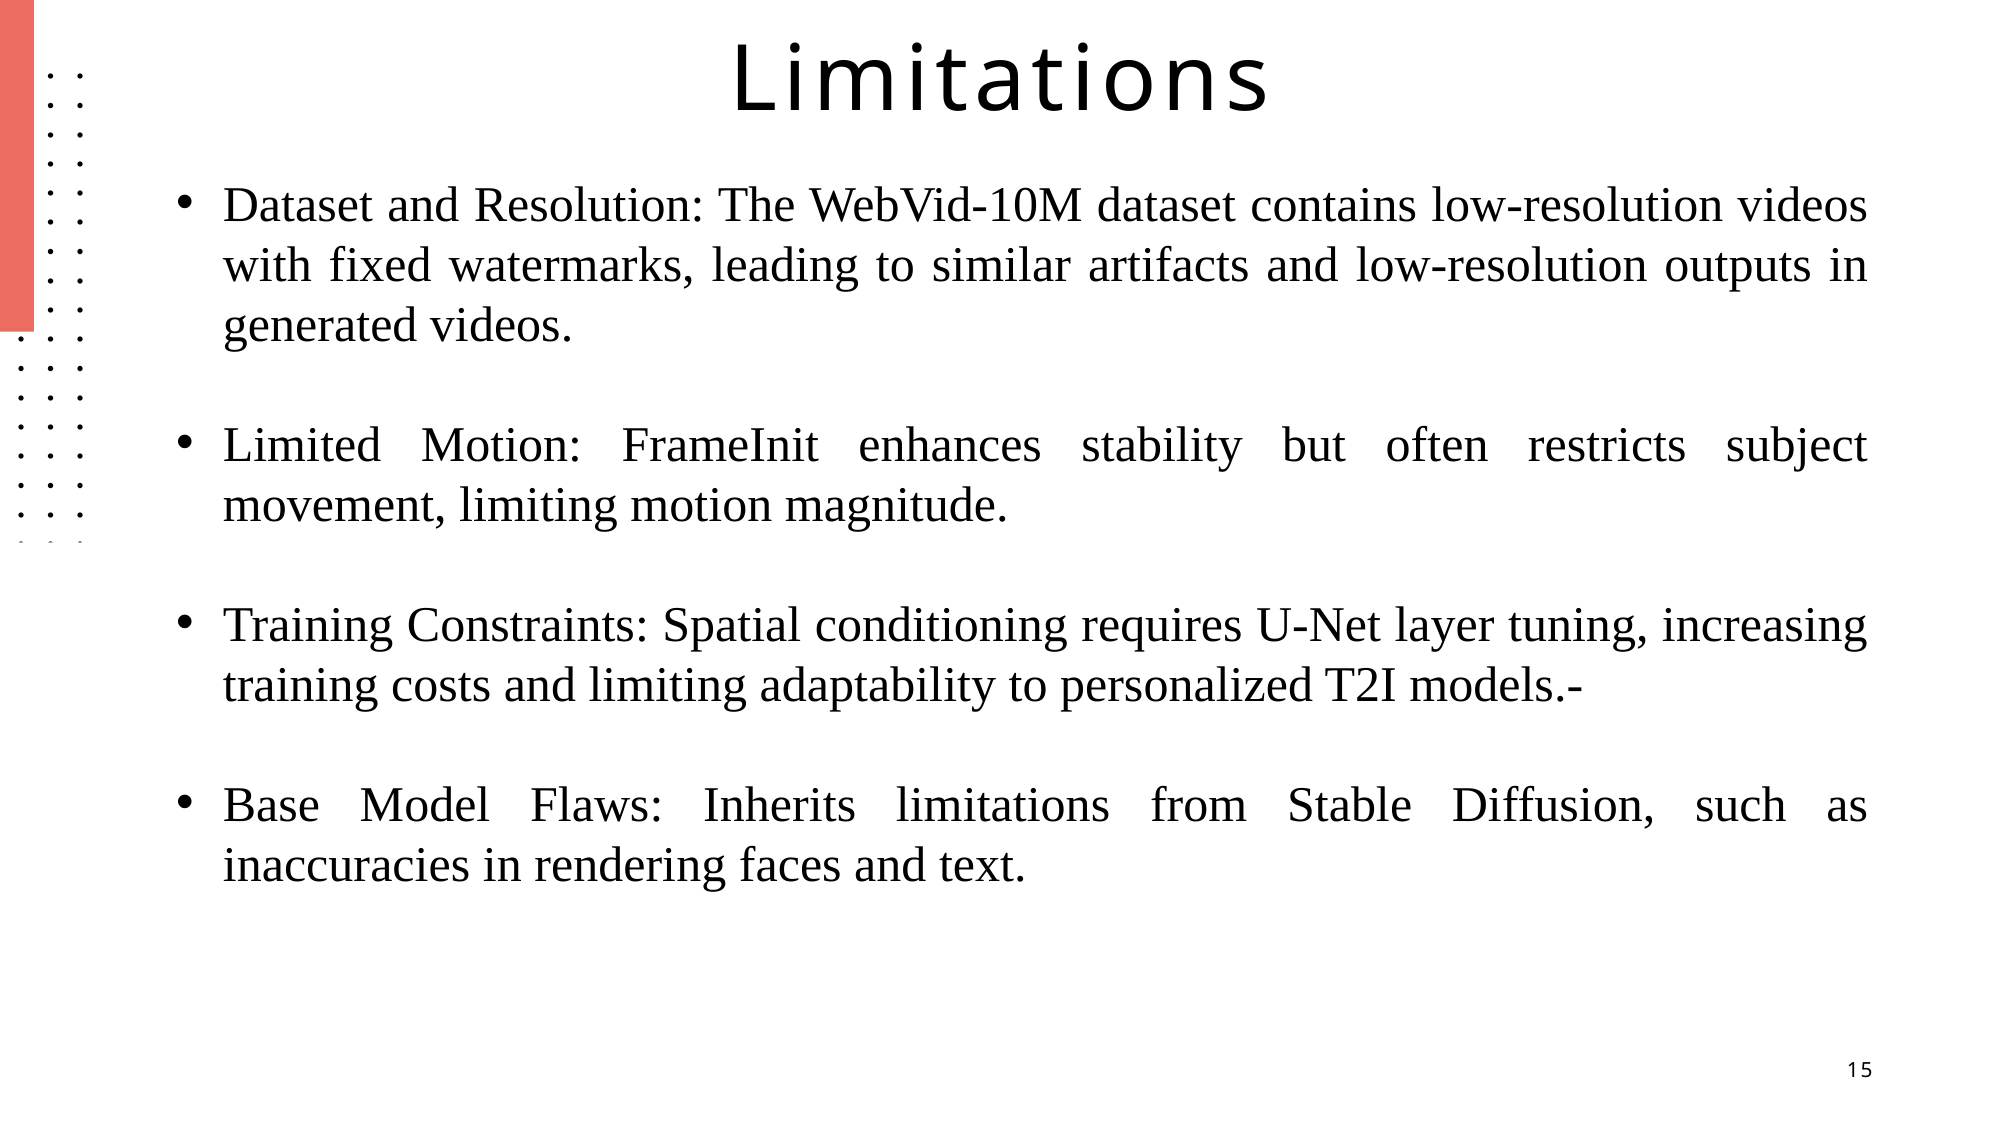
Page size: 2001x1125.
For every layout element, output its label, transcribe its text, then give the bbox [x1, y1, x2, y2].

text_box Limitations [0, 11, 2000, 137]
slide_number 15 [1831, 1040, 1919, 1101]
picture [6, 137, 94, 543]
text_box Dataset and Resolution: The WebVid-10M dataset contains low-resolution videos with fixed watermarks, leading to similar artifacts and low-resolution outputs in generated videos. Limited Motion: FrameInit enhances stability but often restricts subject movement, limiting motion magnitude. Training Constraints: Spatial conditioning requires U-Net layer tuning, increasing training costs and limiting adaptability to personalized T2I models.- Base Model Flaws: Inherits limitations from Stable Diffusion, such as inaccuracies in rendering faces and text. [161, 164, 1885, 899]
text_box [83, 137, 1968, 227]
